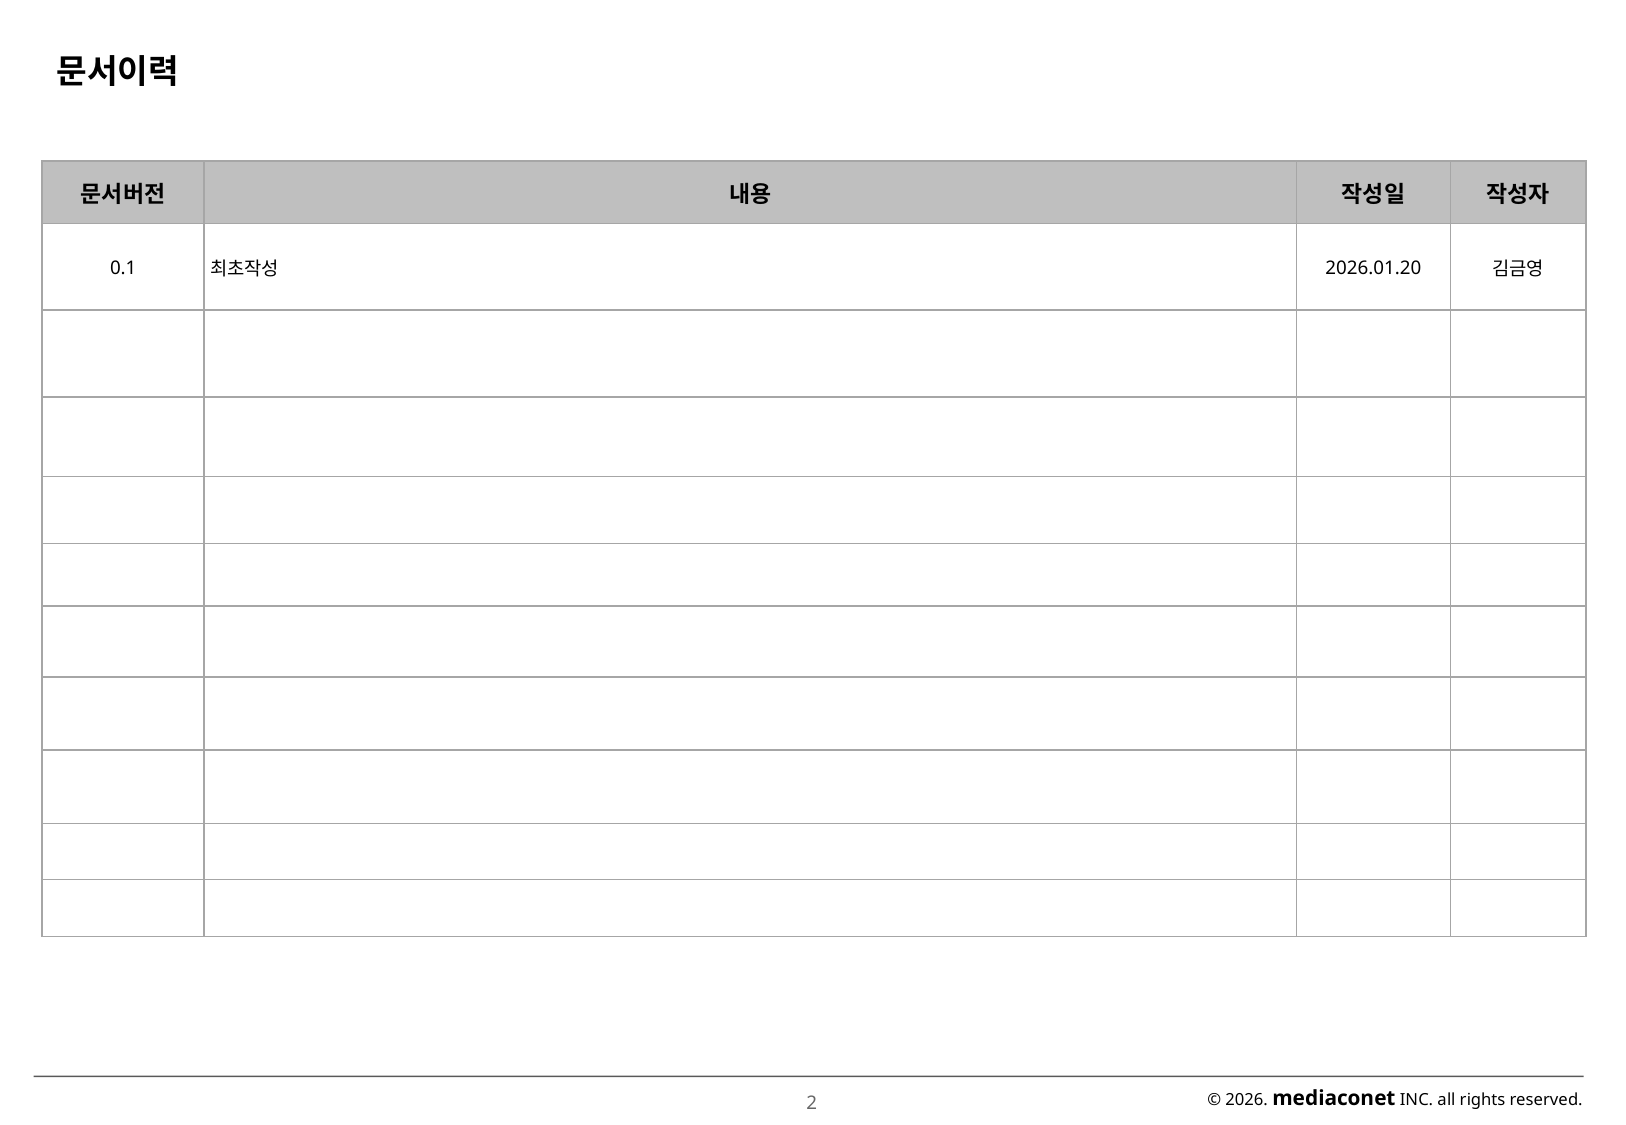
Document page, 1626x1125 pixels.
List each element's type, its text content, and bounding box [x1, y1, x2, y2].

table_cell 김금영 [1451, 224, 1585, 309]
table_cell [205, 311, 1296, 396]
table_cell [43, 477, 203, 543]
table_cell [43, 678, 203, 749]
table_cell [43, 824, 203, 879]
table_cell [1451, 751, 1585, 823]
table_cell [43, 880, 203, 936]
table_cell [1297, 311, 1450, 396]
table_cell [205, 477, 1296, 543]
table_cell [1297, 751, 1450, 823]
table_header 문서버전 [43, 162, 203, 223]
table_cell [205, 678, 1296, 749]
table_cell [1451, 880, 1585, 936]
title 문서이력 [42, 47, 1137, 84]
table_cell [43, 607, 203, 676]
table_cell [1451, 398, 1585, 476]
table_cell [1451, 311, 1585, 396]
table_cell [1451, 824, 1585, 879]
table_cell [1297, 477, 1450, 543]
table_cell [205, 880, 1296, 936]
table_cell [1451, 477, 1585, 543]
table_cell [43, 751, 203, 823]
table_cell [205, 751, 1296, 823]
table_cell [1297, 824, 1450, 879]
table_header 작성자 [1451, 162, 1585, 223]
table_cell [43, 544, 203, 605]
table_cell [205, 607, 1296, 676]
table_cell [1297, 678, 1450, 749]
table_cell [43, 311, 203, 396]
table_cell [1451, 607, 1585, 676]
table_cell [1451, 544, 1585, 605]
table_cell [205, 398, 1296, 476]
table_cell [1451, 678, 1585, 749]
table_header 내용 [205, 162, 1296, 223]
table_cell [1297, 607, 1450, 676]
table_cell [205, 544, 1296, 605]
table_cell [1297, 880, 1450, 936]
table_cell [43, 398, 203, 476]
table_cell 2026.01.20 [1297, 224, 1450, 309]
table_cell [1297, 544, 1450, 605]
table_cell 0.1 [43, 224, 203, 309]
table_cell 최초작성 [205, 224, 1296, 309]
table_cell [205, 824, 1296, 879]
table_header 작성일 [1297, 162, 1450, 223]
table_cell [1297, 398, 1450, 476]
